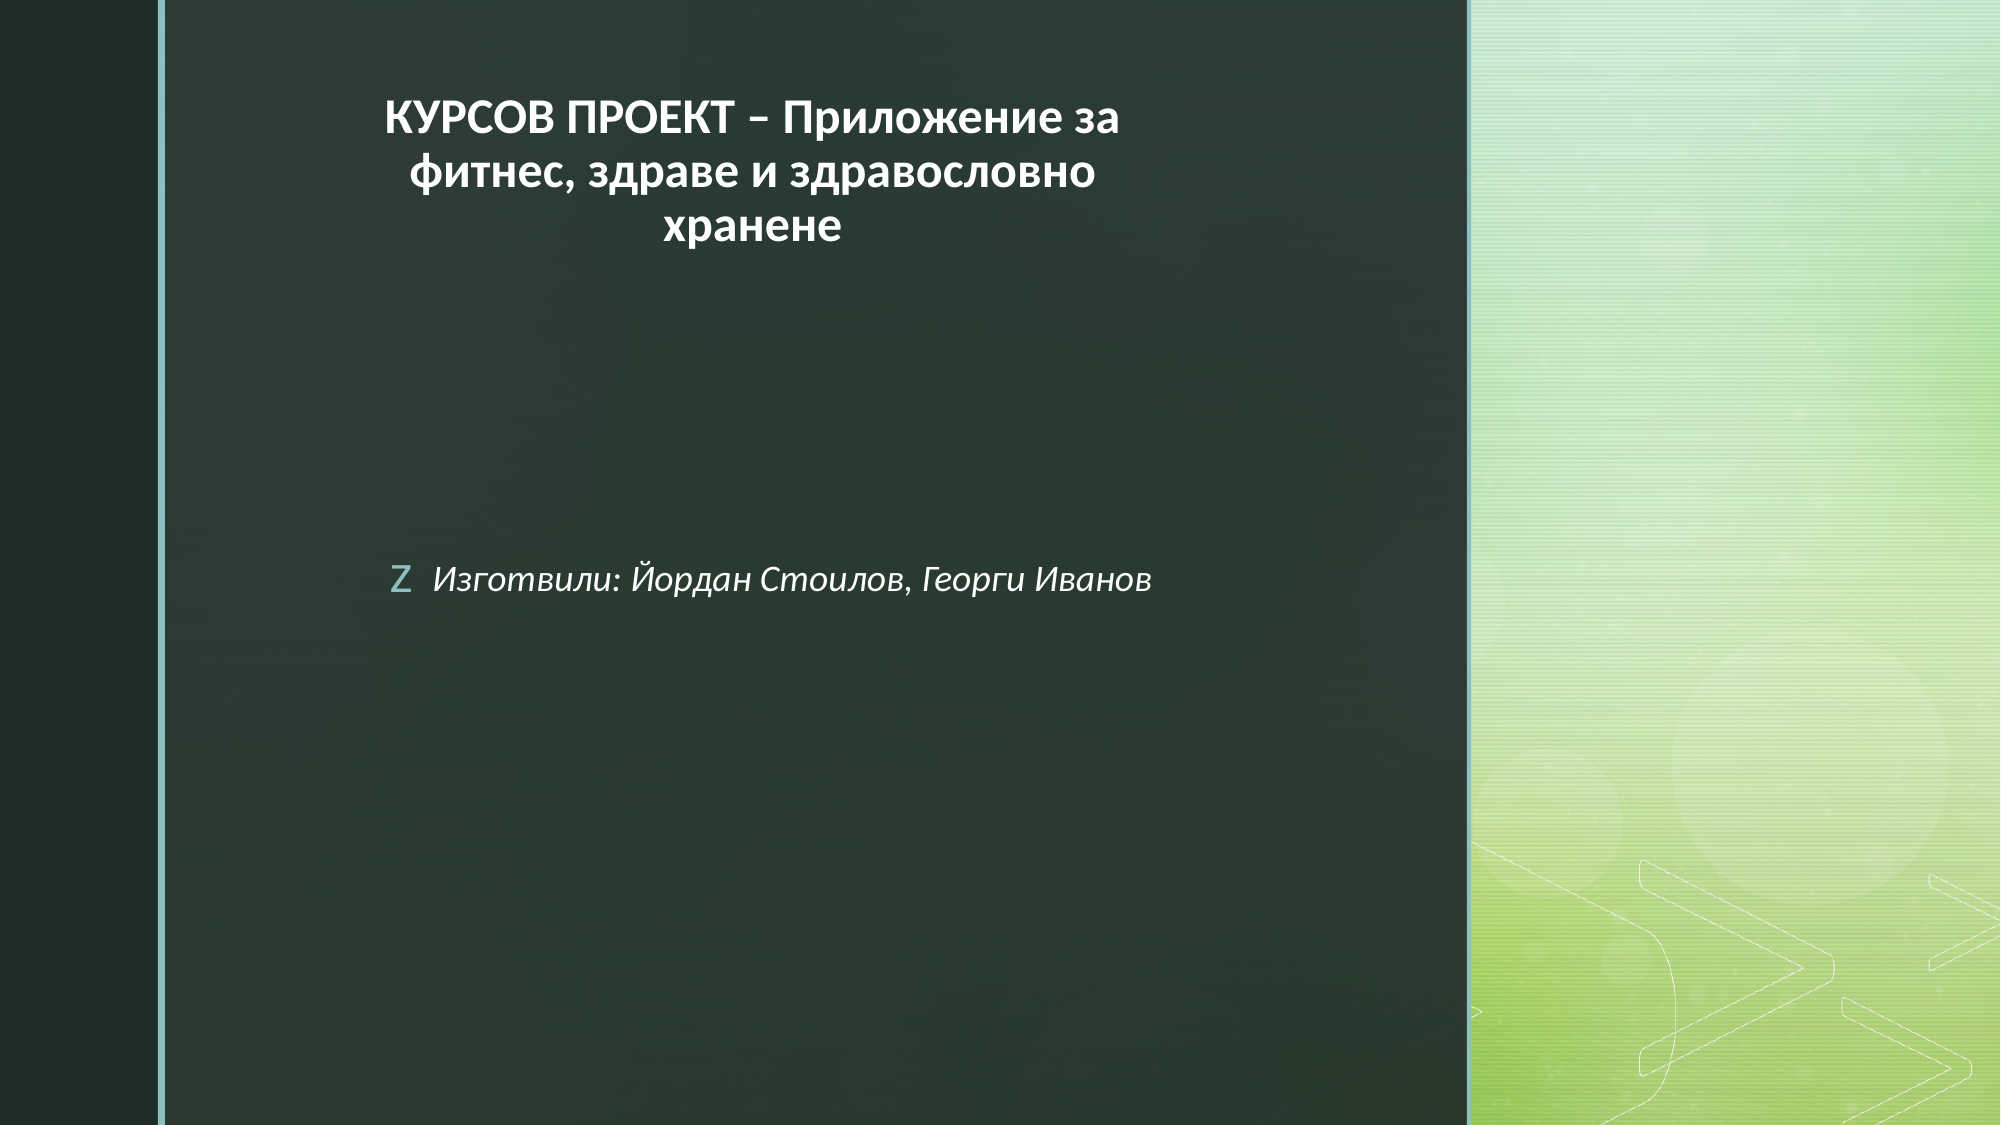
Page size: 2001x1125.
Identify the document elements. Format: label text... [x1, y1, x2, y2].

title КУРСОВ ПРОЕКТ – Приложение за фитнес, здраве и здравословно хранене [300, 82, 1206, 455]
picture [1472, 0, 2001, 1125]
subtitle Изготвили: Йордан Стоилов, Георги Иванов [288, 503, 1168, 694]
